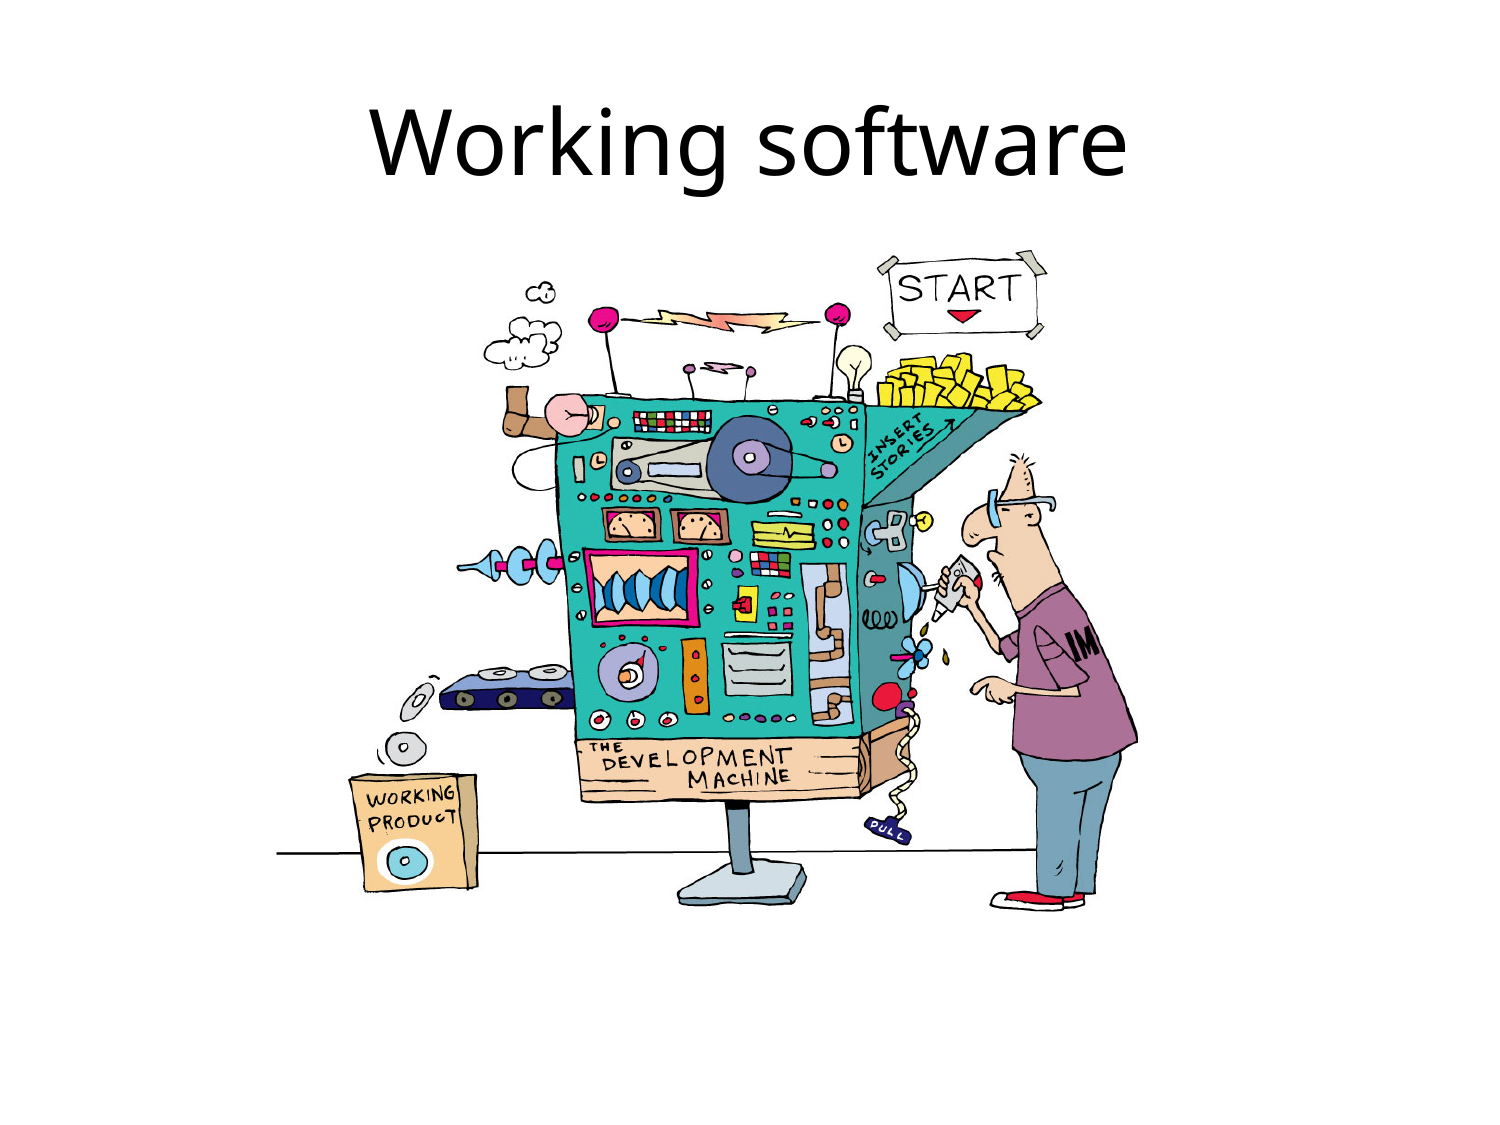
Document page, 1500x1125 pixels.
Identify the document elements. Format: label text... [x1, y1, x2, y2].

picture [275, 249, 1138, 913]
title Working software [75, 45, 1425, 233]
